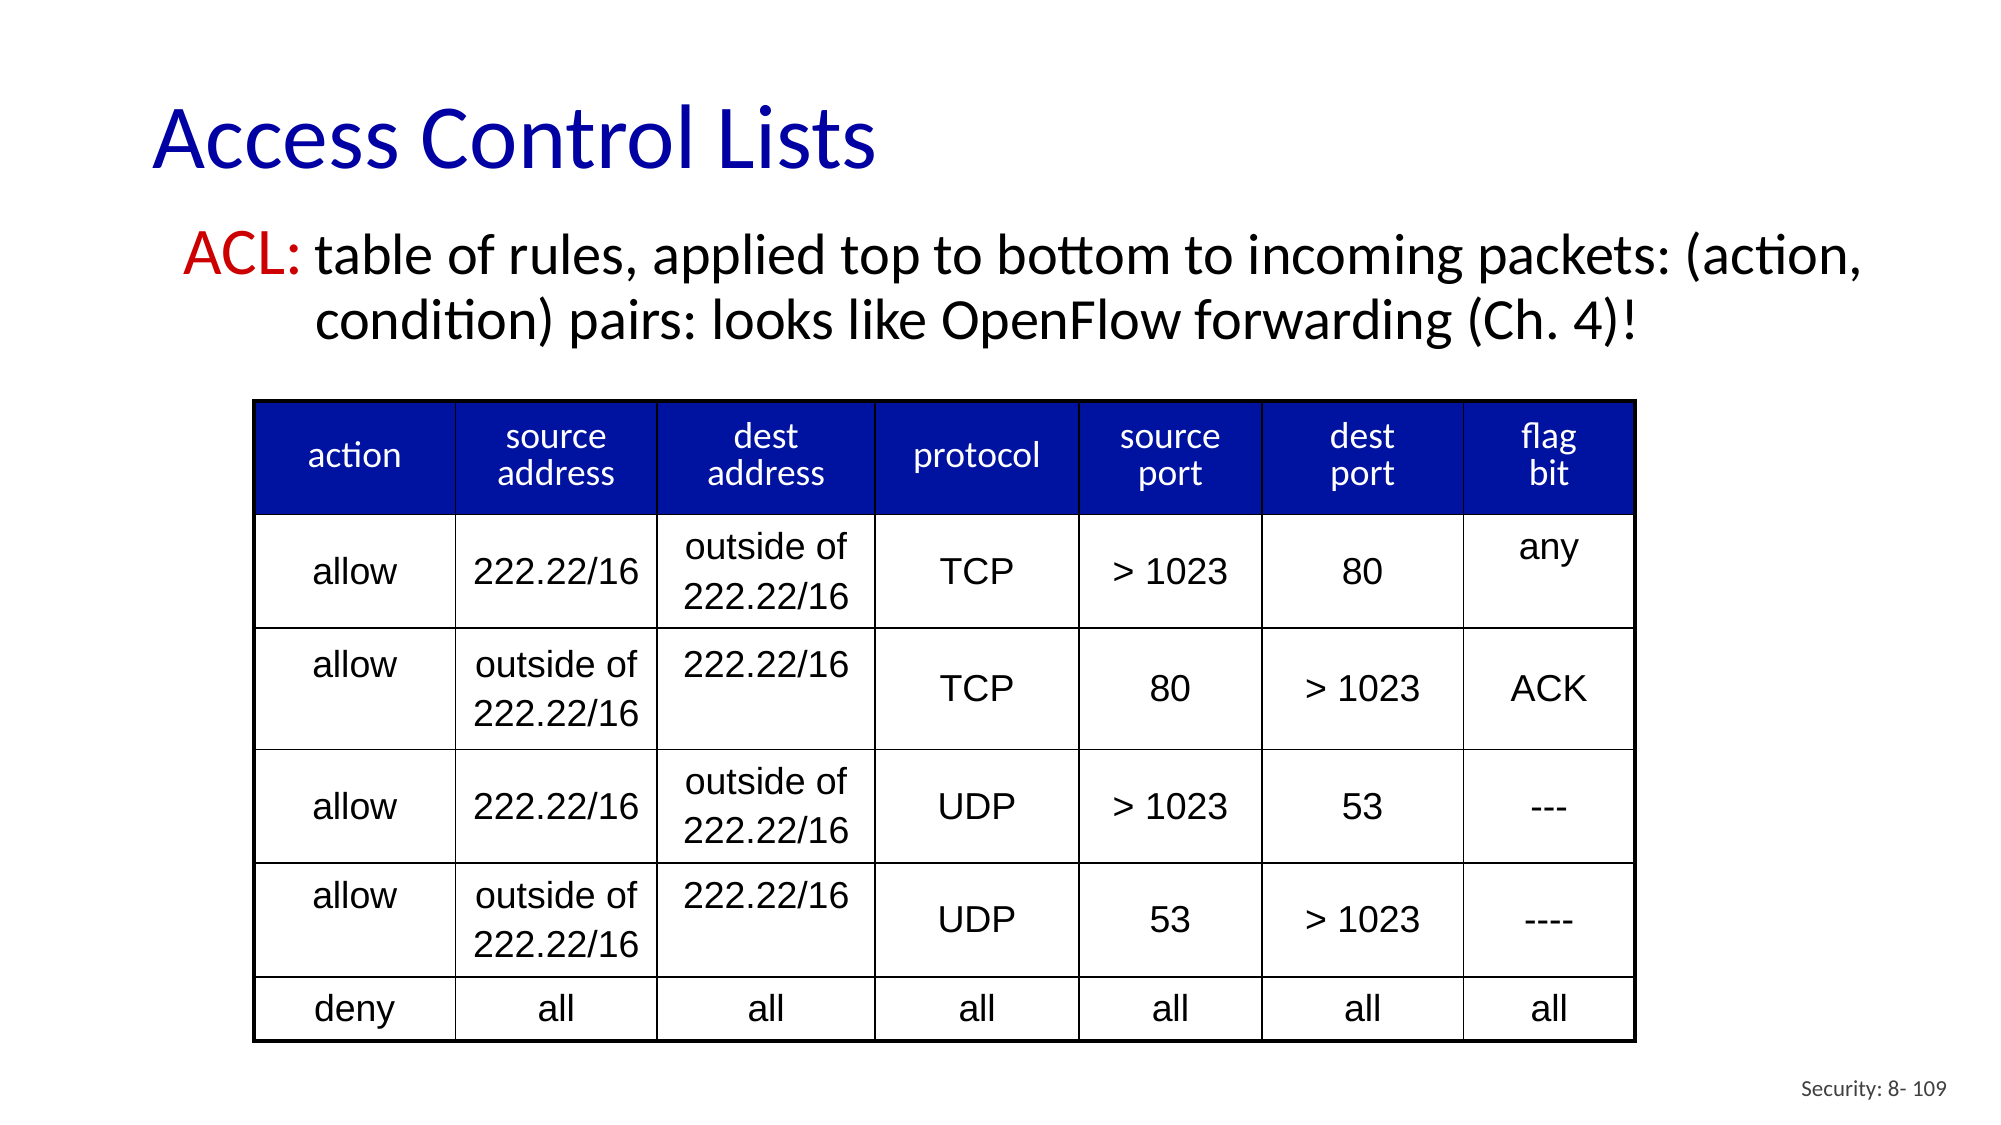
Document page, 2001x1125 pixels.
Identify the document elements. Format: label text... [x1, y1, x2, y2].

table_cell 53 [1263, 750, 1463, 862]
text_box ACL: table of rules, applied top to bottom to incoming packets: (action, condition) pairs: looks like OpenFlow forwarding (Ch. 4)! [168, 209, 1894, 376]
table_cell all [658, 978, 874, 1039]
table_header flag bit [1464, 403, 1633, 514]
table_cell > 1023 [1263, 864, 1463, 976]
table_cell allow [256, 750, 455, 862]
table_cell --- [1464, 750, 1633, 862]
table_header source port [1080, 403, 1261, 514]
table_cell outside of 222.22/16 [456, 864, 656, 976]
table_cell TCP [876, 629, 1078, 749]
table_cell all [1263, 978, 1463, 1039]
table_cell 53 [1080, 864, 1261, 976]
table_cell all [456, 978, 656, 1039]
table_cell 222.22/16 [658, 629, 874, 749]
table_cell allow [256, 629, 455, 749]
table_cell ---- [1464, 864, 1633, 976]
table_cell 222.22/16 [456, 515, 656, 627]
table_header action [256, 403, 455, 514]
table_cell all [1080, 978, 1261, 1039]
table_cell > 1023 [1263, 629, 1463, 749]
table_cell outside of 222.22/16 [456, 629, 656, 749]
table_cell UDP [876, 864, 1078, 976]
table_cell outside of 222.22/16 [658, 750, 874, 862]
table_cell all [1464, 978, 1633, 1039]
table_cell TCP [876, 515, 1078, 627]
table_header source address [456, 403, 656, 514]
table_cell 222.22/16 [456, 750, 656, 862]
table_cell 80 [1263, 515, 1463, 627]
table_cell ACK [1464, 629, 1633, 749]
table_cell > 1023 [1080, 750, 1261, 862]
table_cell deny [256, 978, 455, 1039]
table_header dest address [658, 403, 874, 514]
table_cell outside of 222.22/16 [658, 515, 874, 627]
table_header dest port [1263, 403, 1463, 514]
table_cell any [1464, 515, 1633, 627]
table_cell allow [256, 864, 455, 976]
table_cell UDP [876, 750, 1078, 862]
table_cell > 1023 [1080, 515, 1261, 627]
table_cell 222.22/16 [658, 864, 874, 976]
text_box Access Control Lists [137, 65, 1863, 213]
table_cell all [876, 978, 1078, 1039]
slide_number Security: 8- 109 [1512, 1056, 1963, 1117]
table_cell allow [256, 515, 455, 627]
table_cell 80 [1080, 629, 1261, 749]
table_header protocol [876, 403, 1078, 514]
